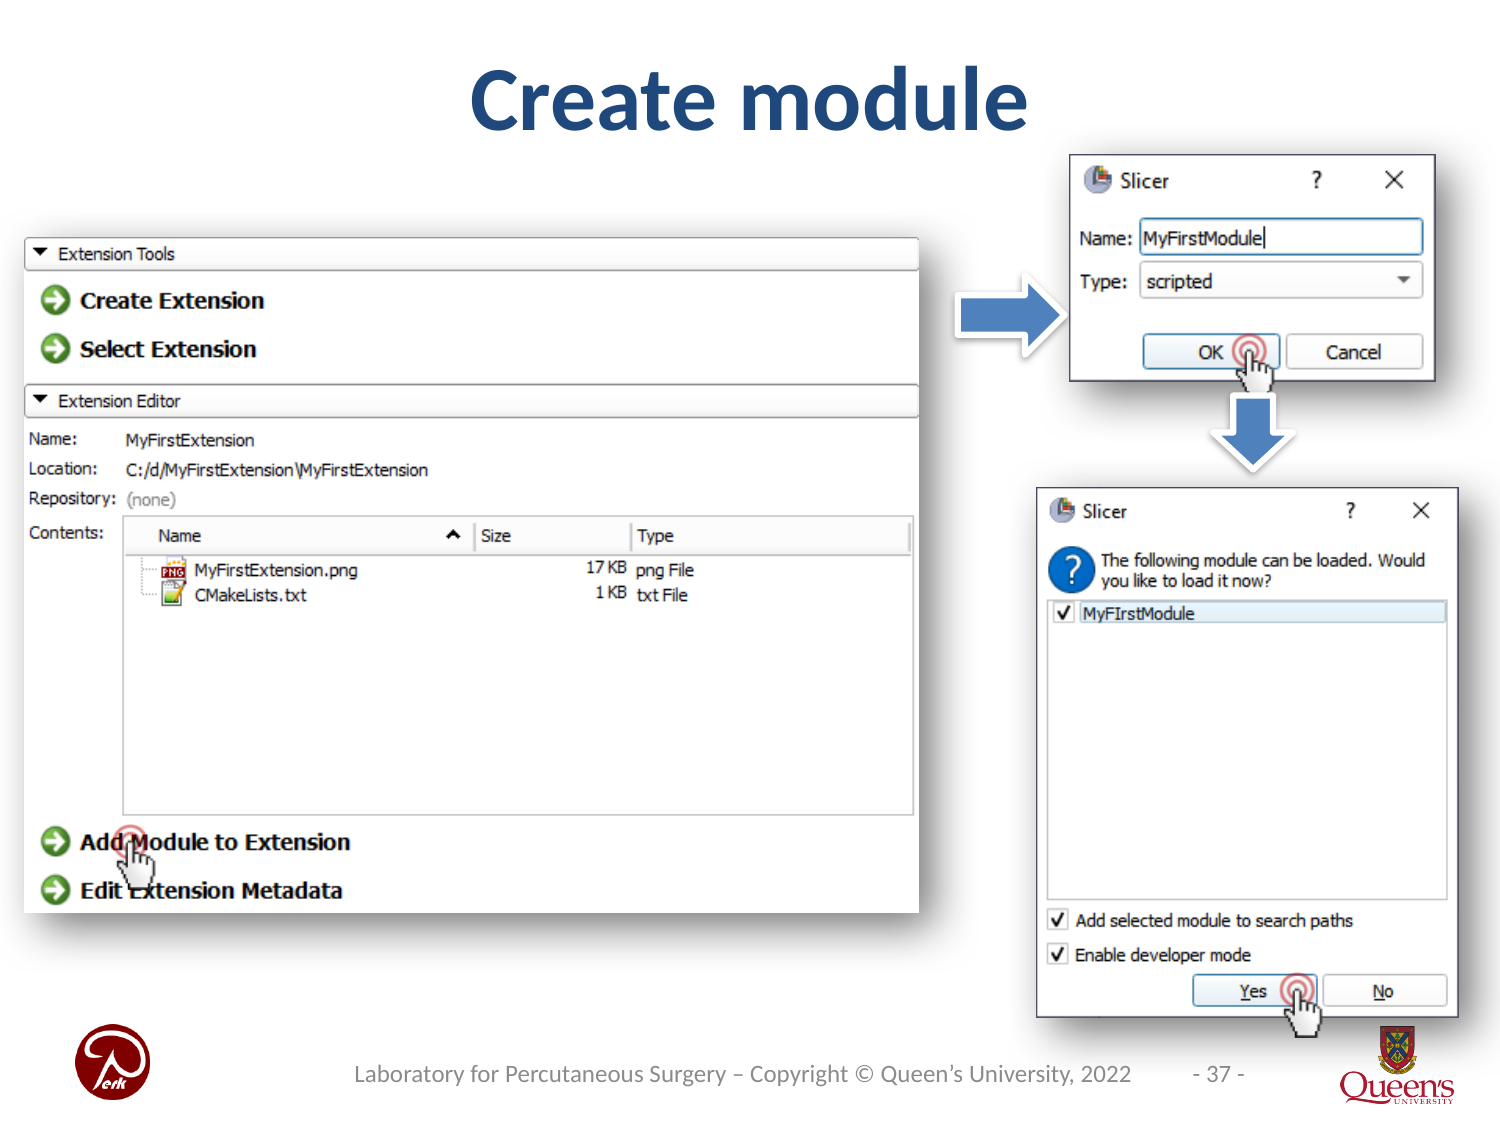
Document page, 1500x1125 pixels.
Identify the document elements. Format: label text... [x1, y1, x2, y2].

text_box [954, 272, 1063, 358]
footer Laboratory for Percutaneous Surgery – Copyright © Queen’s University, 2022 [312, 1042, 1175, 1103]
text_box [1210, 404, 1297, 473]
picture [1035, 487, 1459, 1038]
picture [24, 237, 919, 913]
picture [1340, 1028, 1454, 1104]
picture [75, 1024, 150, 1100]
slide_number - 37 - [1175, 1066, 1263, 1103]
picture [1068, 154, 1436, 399]
title Create module [74, 0, 1426, 188]
